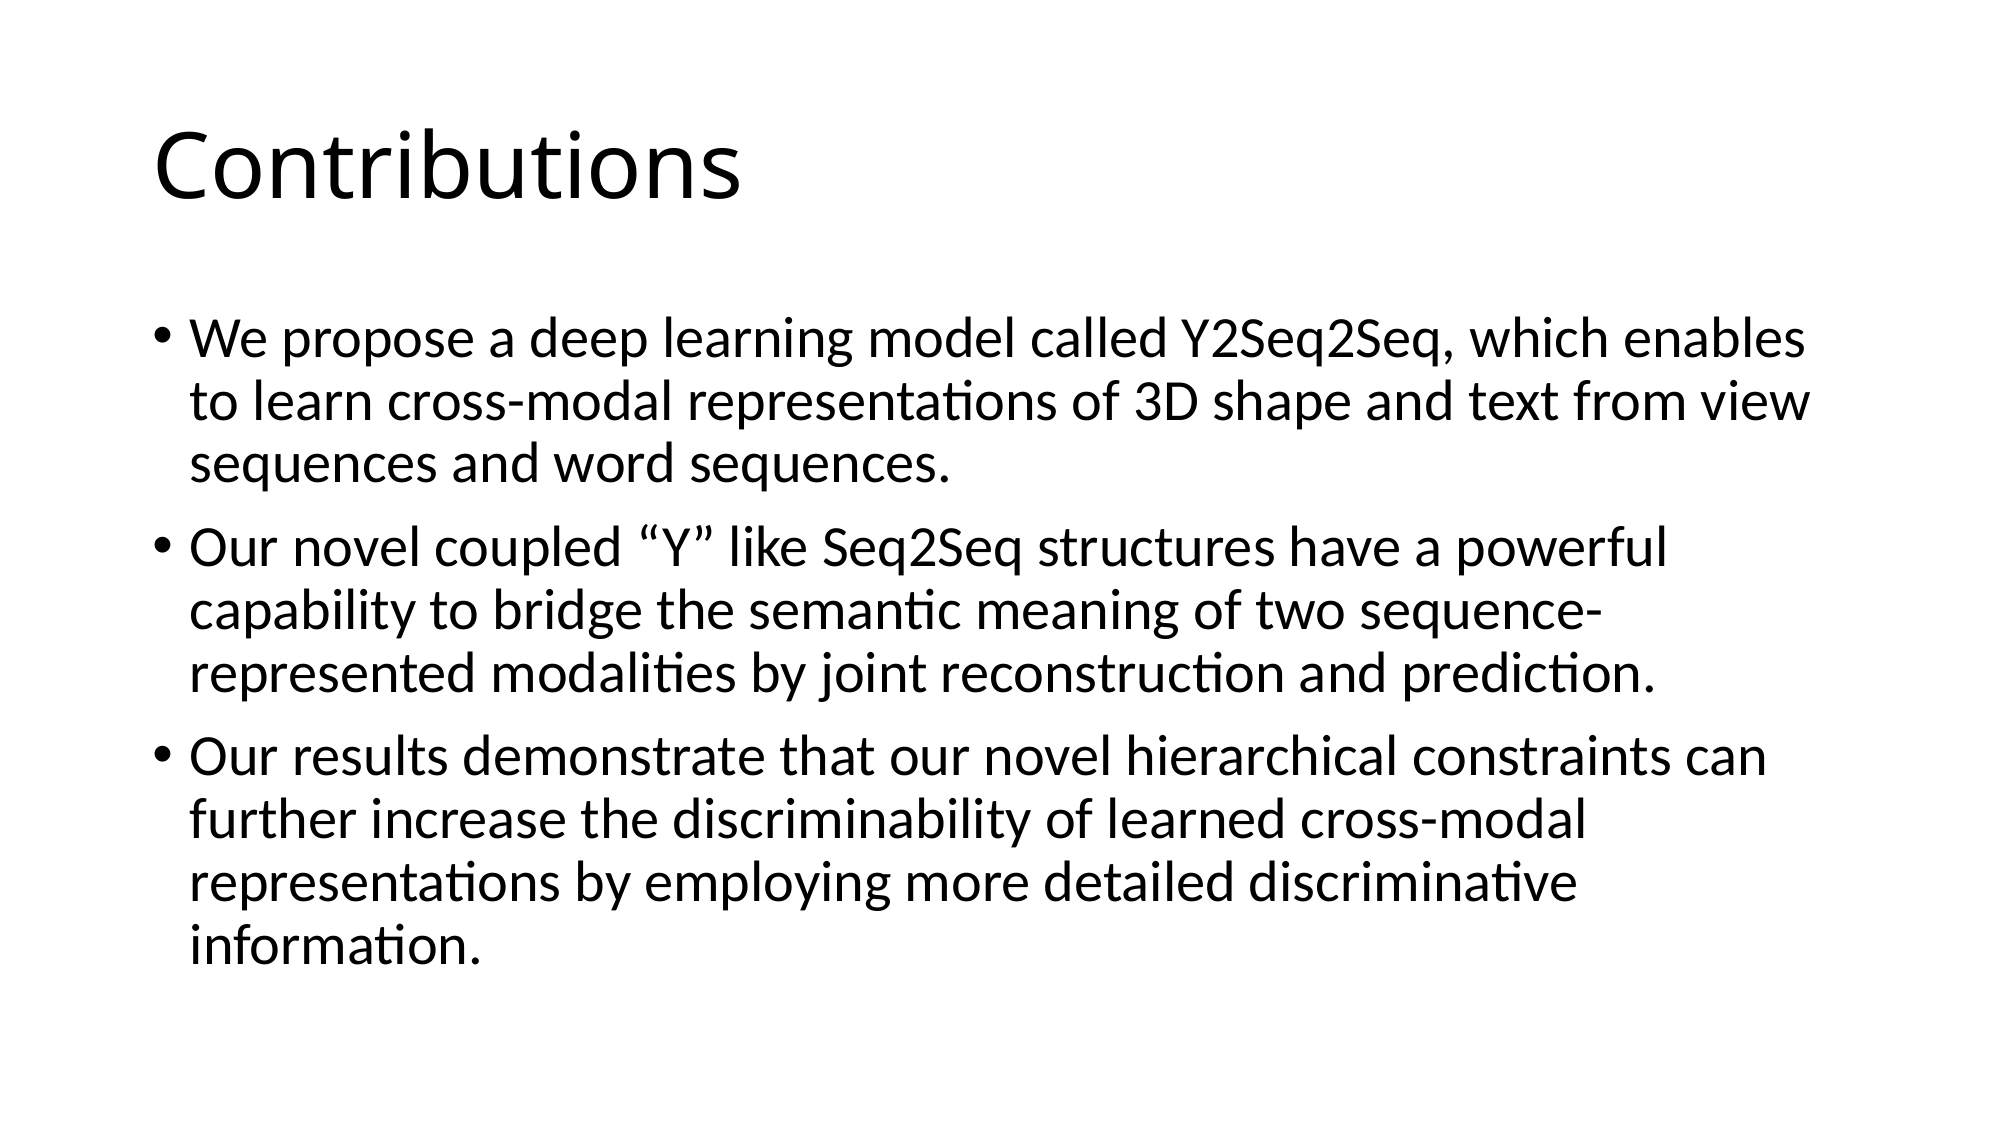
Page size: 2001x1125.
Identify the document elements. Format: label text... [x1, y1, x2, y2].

title Contributions [137, 59, 1863, 278]
list We propose a deep learning model called Y2Seq2Seq, which enables to learn cross-modal representations of 3D shape and text from view sequences and word sequences. Our novel coupled “Y” like Seq2Seq structures have a powerful capability to bridge the semantic meaning of two sequence-represented modalities by joint reconstruction and prediction. Our results demonstrate that our novel hierarchical constraints can further increase the discriminability of learned cross-modal representations by employing more detailed discriminative information. [137, 299, 1863, 1014]
